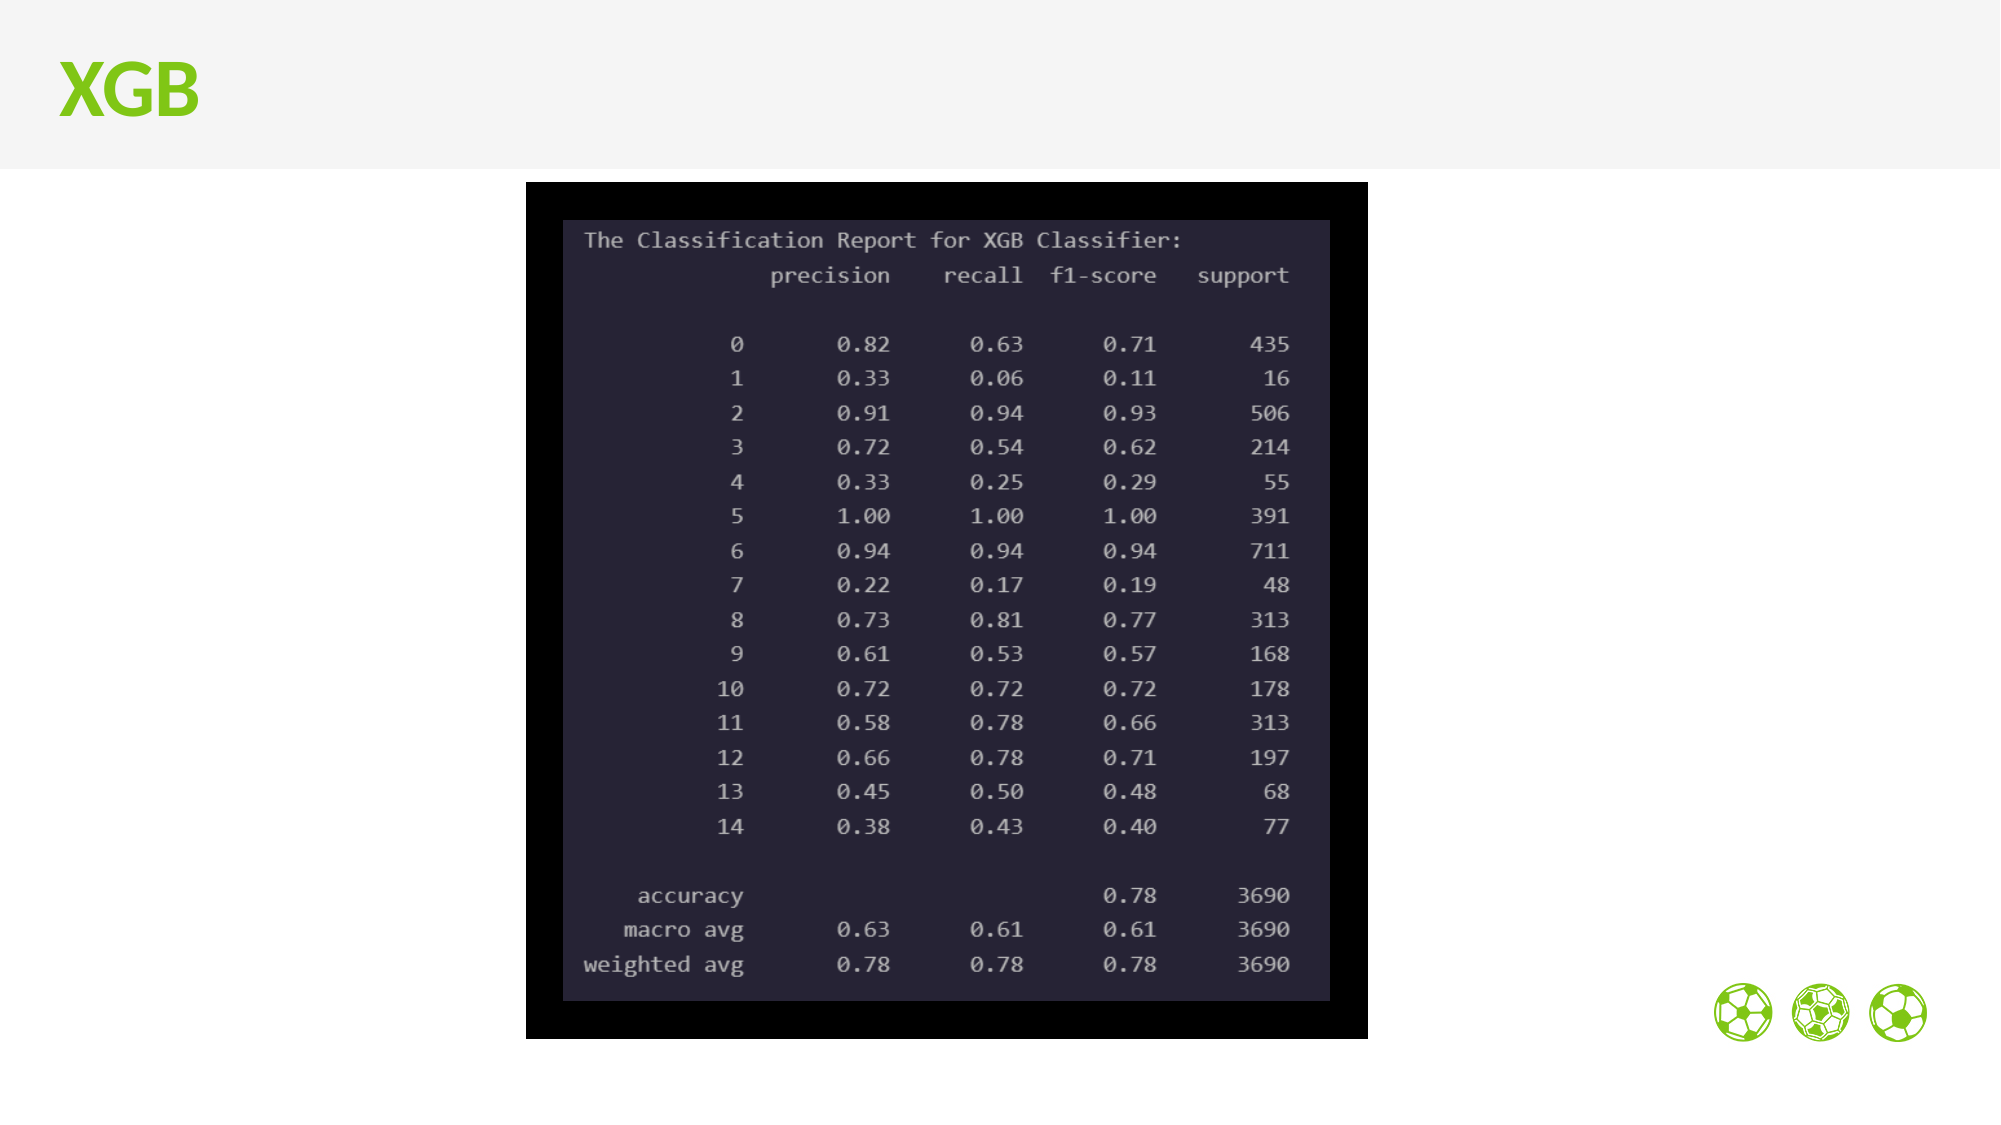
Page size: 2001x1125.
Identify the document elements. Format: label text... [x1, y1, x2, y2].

title XGB [43, 17, 1401, 149]
picture [0, 0, 2000, 1125]
